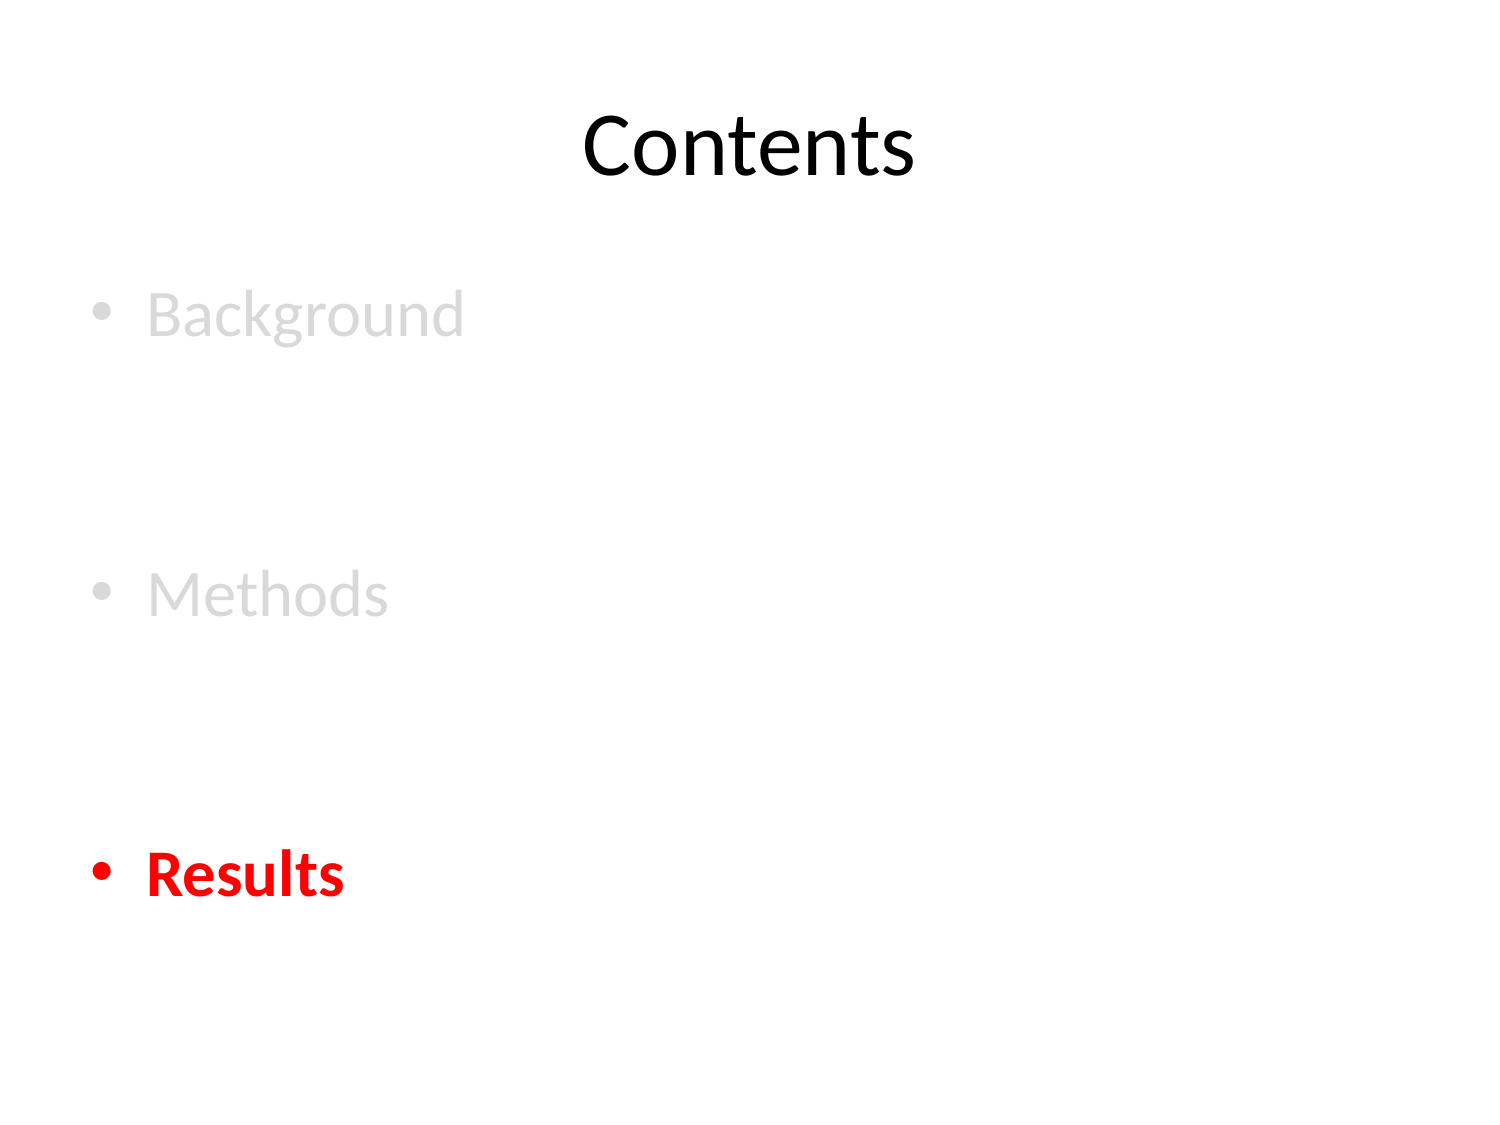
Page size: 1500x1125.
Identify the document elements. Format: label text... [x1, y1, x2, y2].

title Contents [75, 45, 1425, 233]
list Background Methods Results [75, 262, 1425, 1005]
